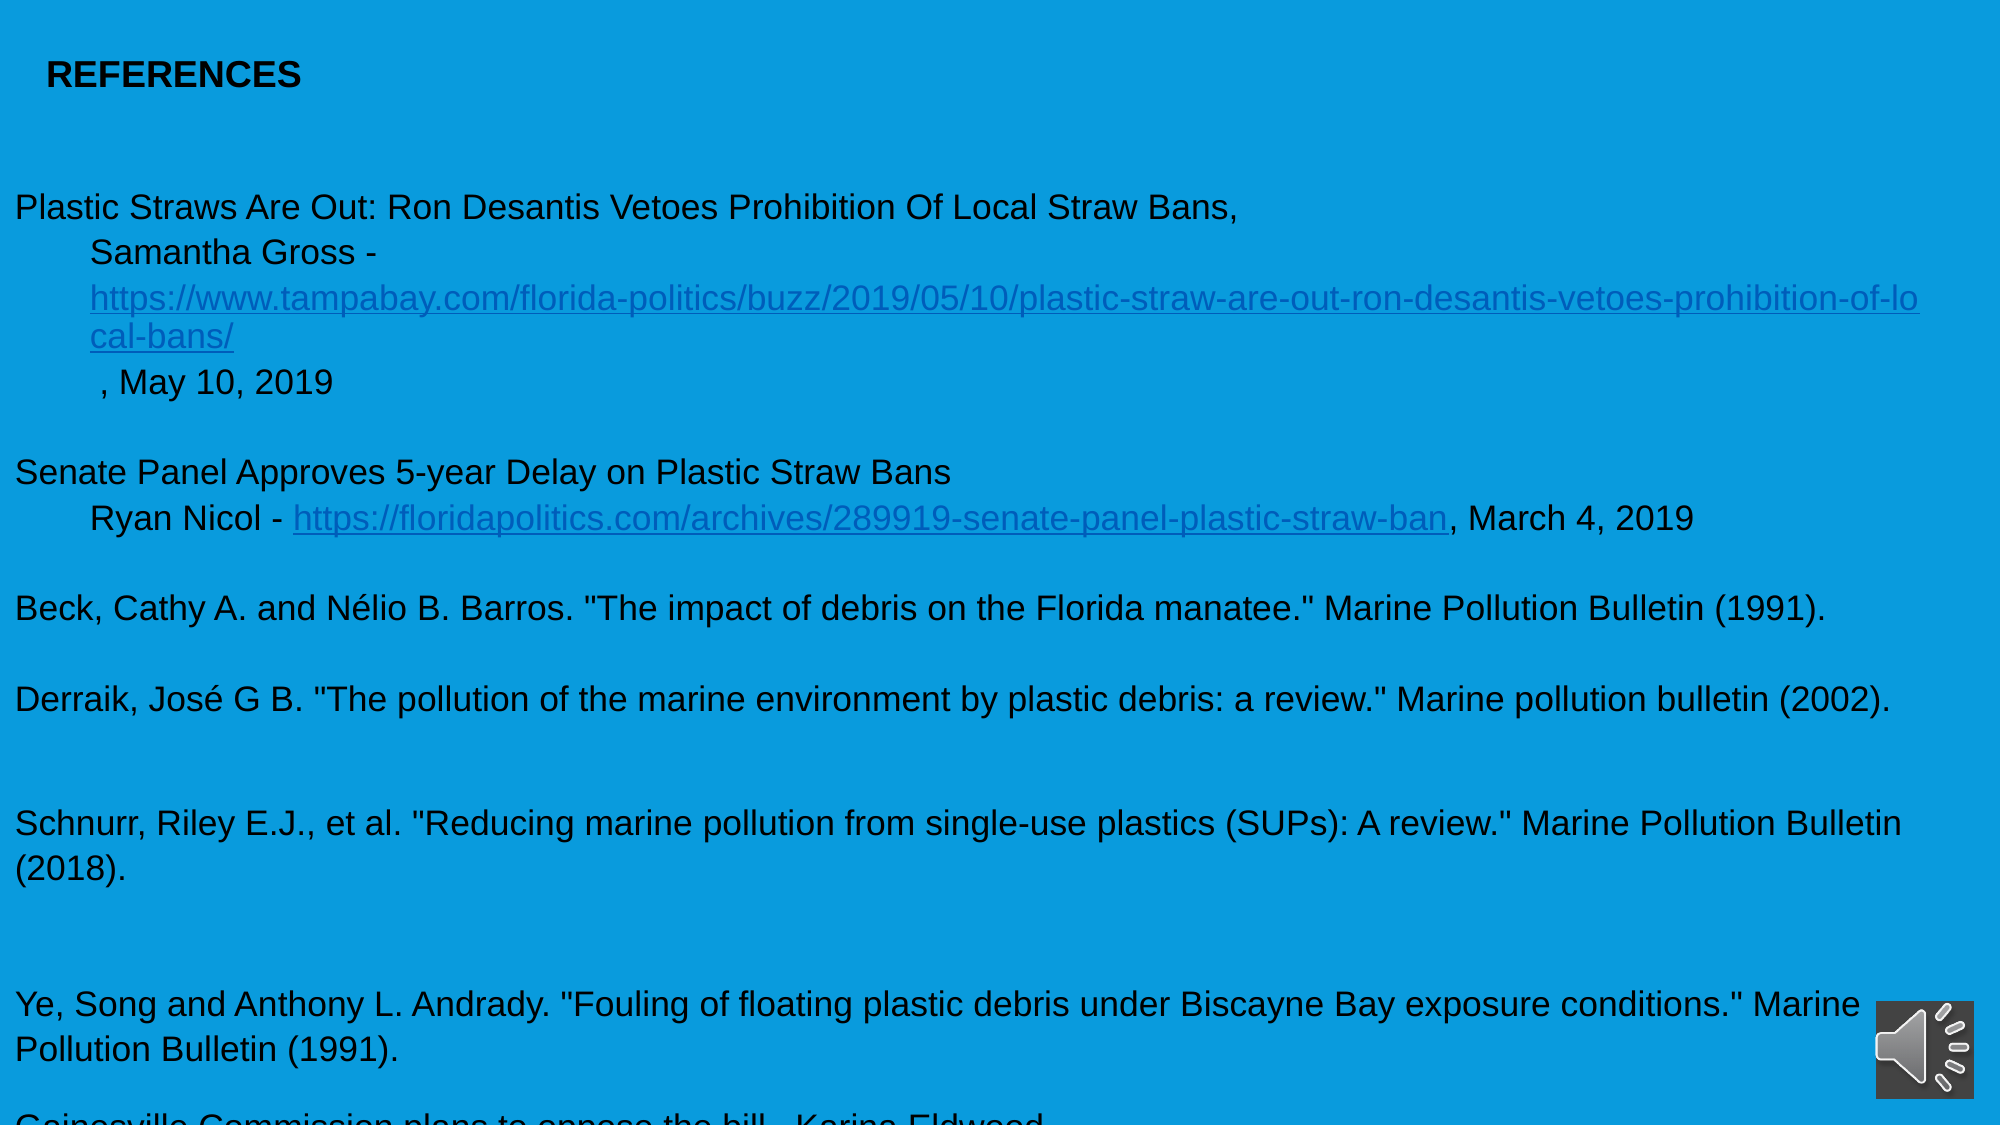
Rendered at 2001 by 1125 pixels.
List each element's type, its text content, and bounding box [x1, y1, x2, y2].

text_box REFERENCES [31, 39, 318, 103]
text_box Plastic Straws Are Out: Ron Desantis Vetoes Prohibition Of Local Straw Bans, Samantha Gross - https://www.tampabay.com/florida-politics/buzz/2019/05/10/plastic-straw-are-out-ron-desantis-vetoes-prohibition-of-local-bans/ , May 10, 2019 Senate Panel Approves 5-year Delay on Plastic Straw Bans Ryan Nicol - https://floridapolitics.com/archives/289919-senate-panel-plastic-straw-ban, March 4, 2019 Beck, Cathy A. and Nélio B. Barros. "The impact of debris on the Florida manatee." Marine Pollution Bulletin (1991). Derraik, José G B. "The pollution of the marine environment by plastic debris: a review." Marine pollution bulletin (2002). Schnurr, Riley E.J., et al. "Reducing marine pollution from single-use plastics (SUPs): A review." Marine Pollution Bulletin (2018). Ye, Song and Anthony L. Andrady. "Fouling of floating plastic debris under Biscayne Bay exposure conditions." Marine Pollution Bulletin (1991). Gainesville Commission plans to oppose the bill, Karina Eldwood, https://www.alligator.org/news/a-new-bill-might-ban-city-straw-bans/article_d77df52a-43b1-11e9-aecb-476dae2909e7.html, March 10, 2019 [0, 174, 1947, 1125]
picture [1876, 1002, 1973, 1098]
